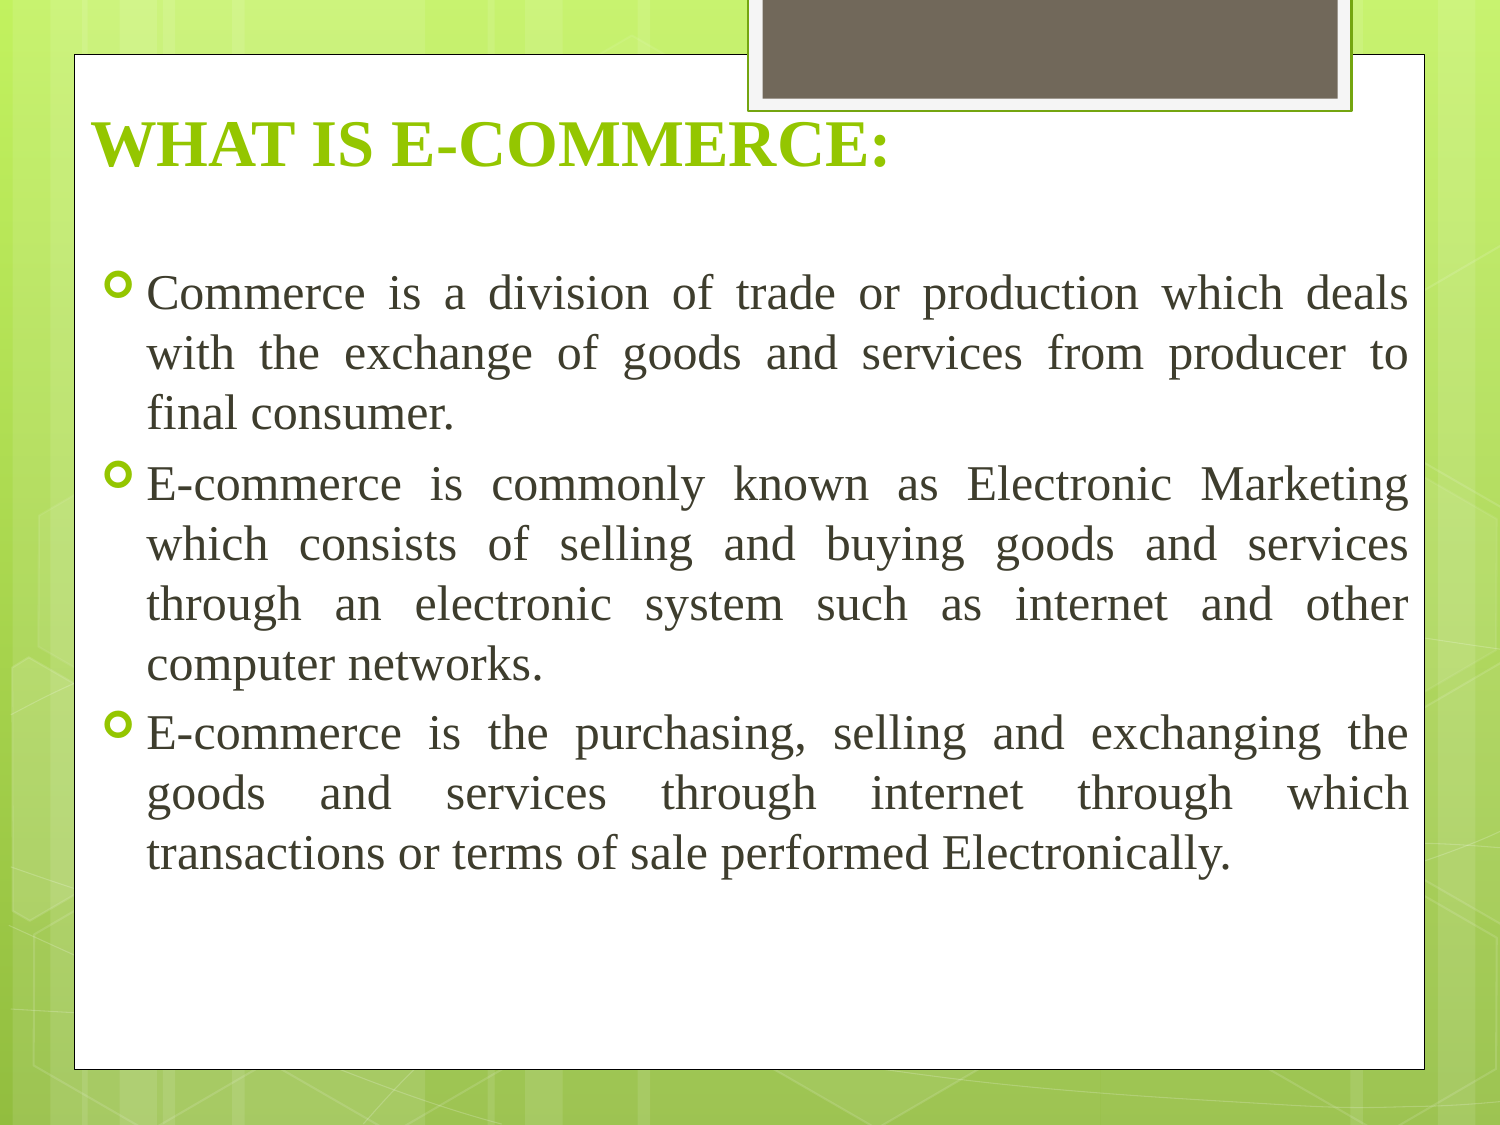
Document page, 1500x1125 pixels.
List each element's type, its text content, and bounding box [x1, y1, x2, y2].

list WHAT IS E-COMMERCE: Commerce is a division of trade or production which deals with the exchange of goods and services from producer to final consumer. E-commerce is commonly known as Electronic Marketing which consists of selling and buying goods and services through an electronic system such as internet and other computer networks. E-commerce is the purchasing, selling and exchanging the goods and services through internet through which transactions or terms of sale performed Electronically. [75, 19, 1425, 1059]
